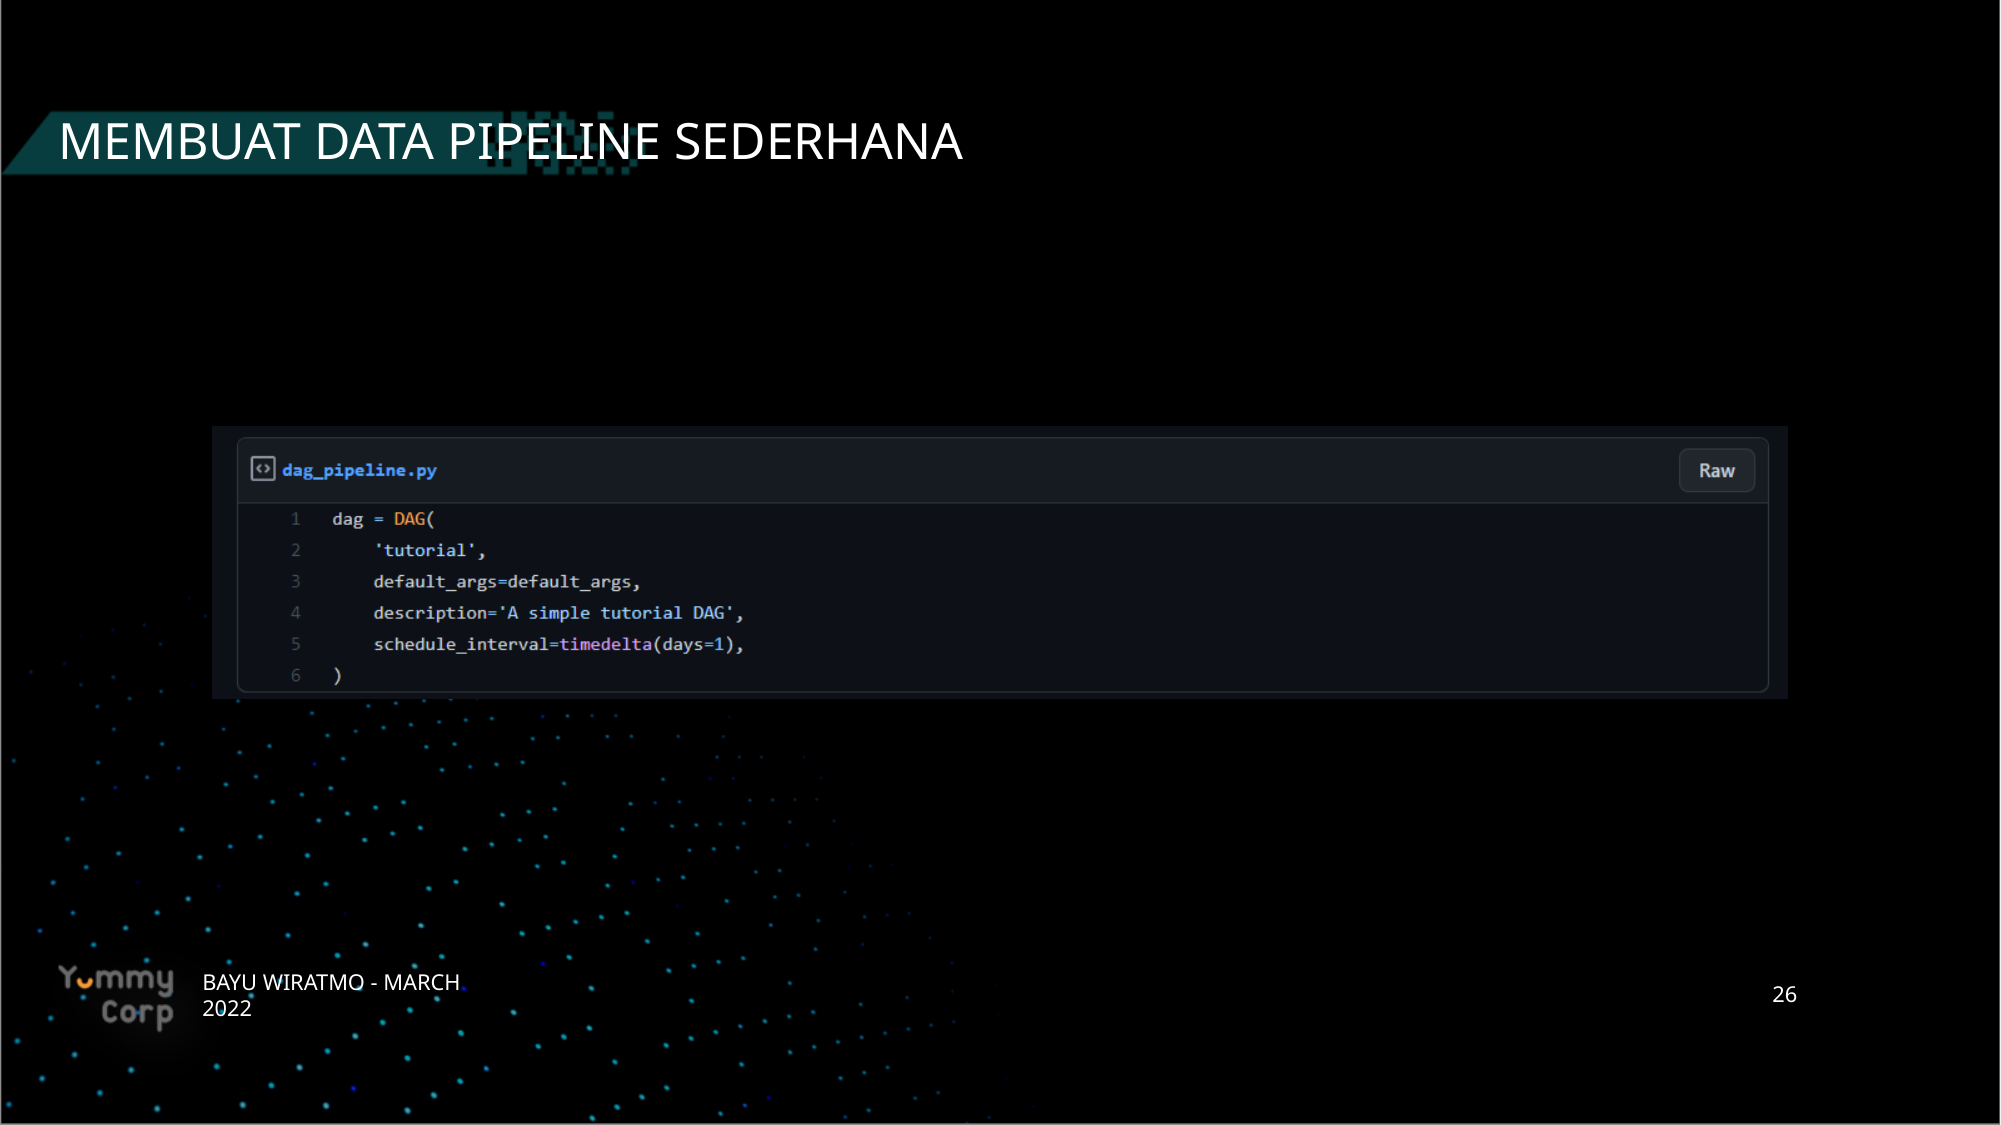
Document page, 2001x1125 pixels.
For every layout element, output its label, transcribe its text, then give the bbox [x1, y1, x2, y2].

title Membuat data pipeline sederhana [43, 22, 1669, 265]
slide_number 26 [1685, 965, 1813, 1025]
footer bayu wiratmo - March 2022 [187, 965, 522, 1025]
picture [0, 0, 2001, 1125]
